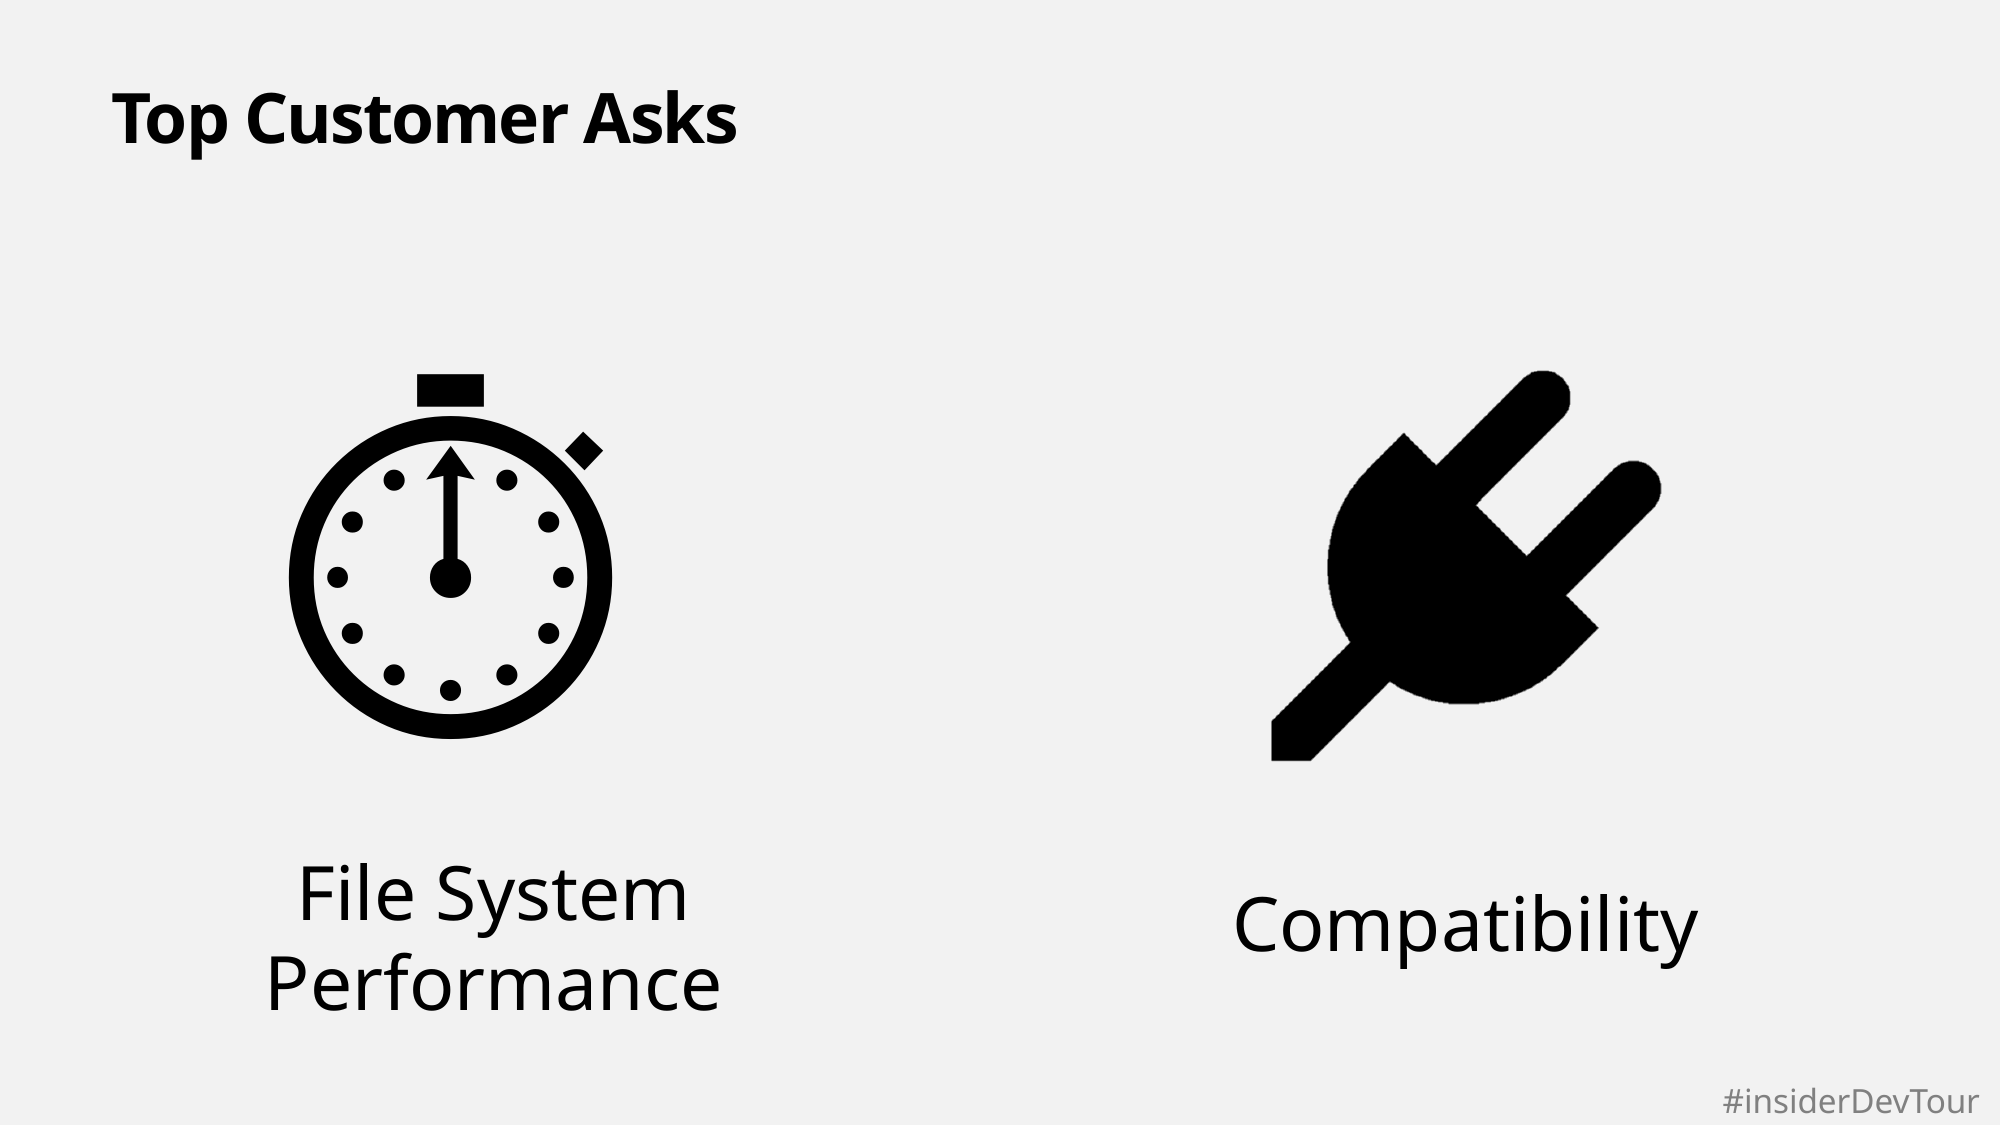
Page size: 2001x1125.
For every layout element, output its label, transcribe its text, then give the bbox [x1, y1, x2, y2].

text_box ⏱ [275, 355, 646, 771]
text_box File System Performance [201, 845, 787, 1026]
picture [1241, 350, 1690, 775]
title Top Customer Asks [96, 75, 1904, 166]
text_box Compatibility [1173, 876, 1759, 967]
